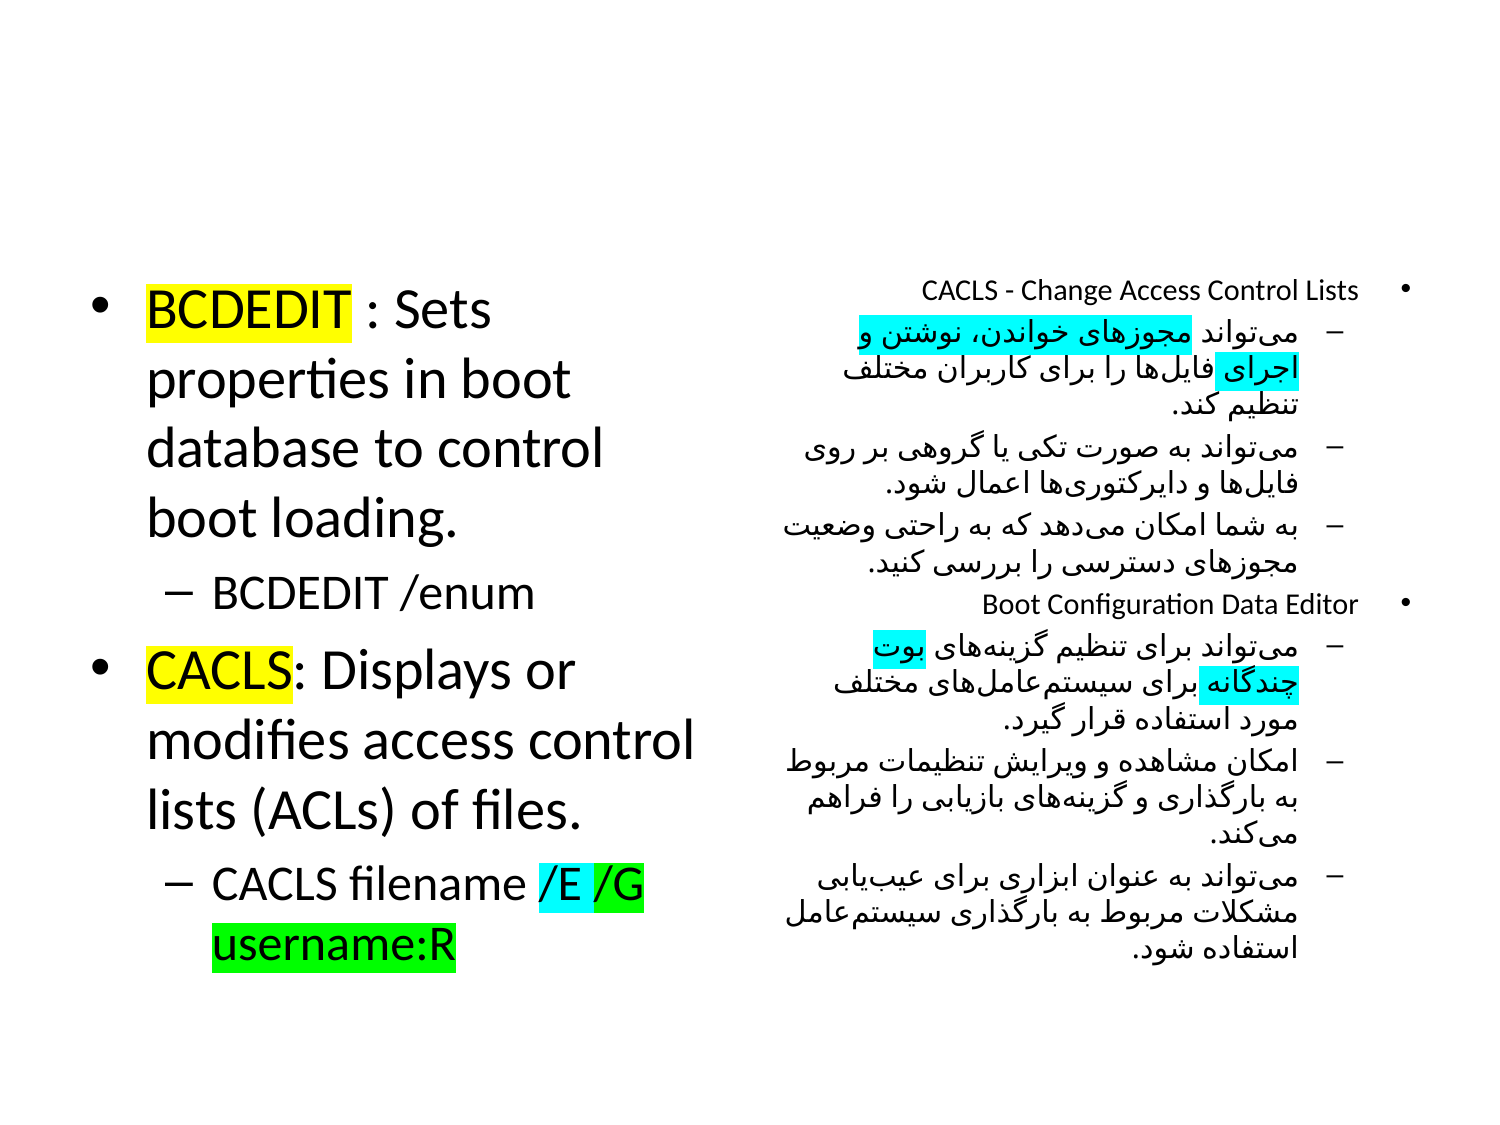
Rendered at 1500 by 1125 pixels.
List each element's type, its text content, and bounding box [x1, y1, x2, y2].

list BCDEDIT : Sets properties in boot database to control boot loading. BCDEDIT /enum CACLS: Displays or modifies access control lists (ACLs) of files. CACLS filename /E /G username:R [75, 262, 738, 1005]
list CACLS - Change Access Control Lists می‌تواند مجوزهای خواندن، نوشتن و اجرای فایل‌ها را برای کاربران مختلف تنظیم کند. می‌تواند به صورت تکی یا گروهی بر روی فایل‌ها و دایرکتوری‌ها اعمال شود. به شما امکان می‌دهد که به راحتی وضعیت مجوزهای دسترسی را بررسی کنید. Boot Configuration Data Editor می‌تواند برای تنظیم گزینه‌های بوت چندگانه برای سیستم‌عامل‌های مختلف مورد استفاده قرار گیرد. امکان مشاهده و ویرایش تنظیمات مربوط به بارگذاری و گزینه‌های بازیابی را فراهم می‌کند. می‌تواند به عنوان ابزاری برای عیب‌یابی مشکلات مربوط به بارگذاری سیستم‌عامل استفاده شود. [762, 262, 1425, 1005]
